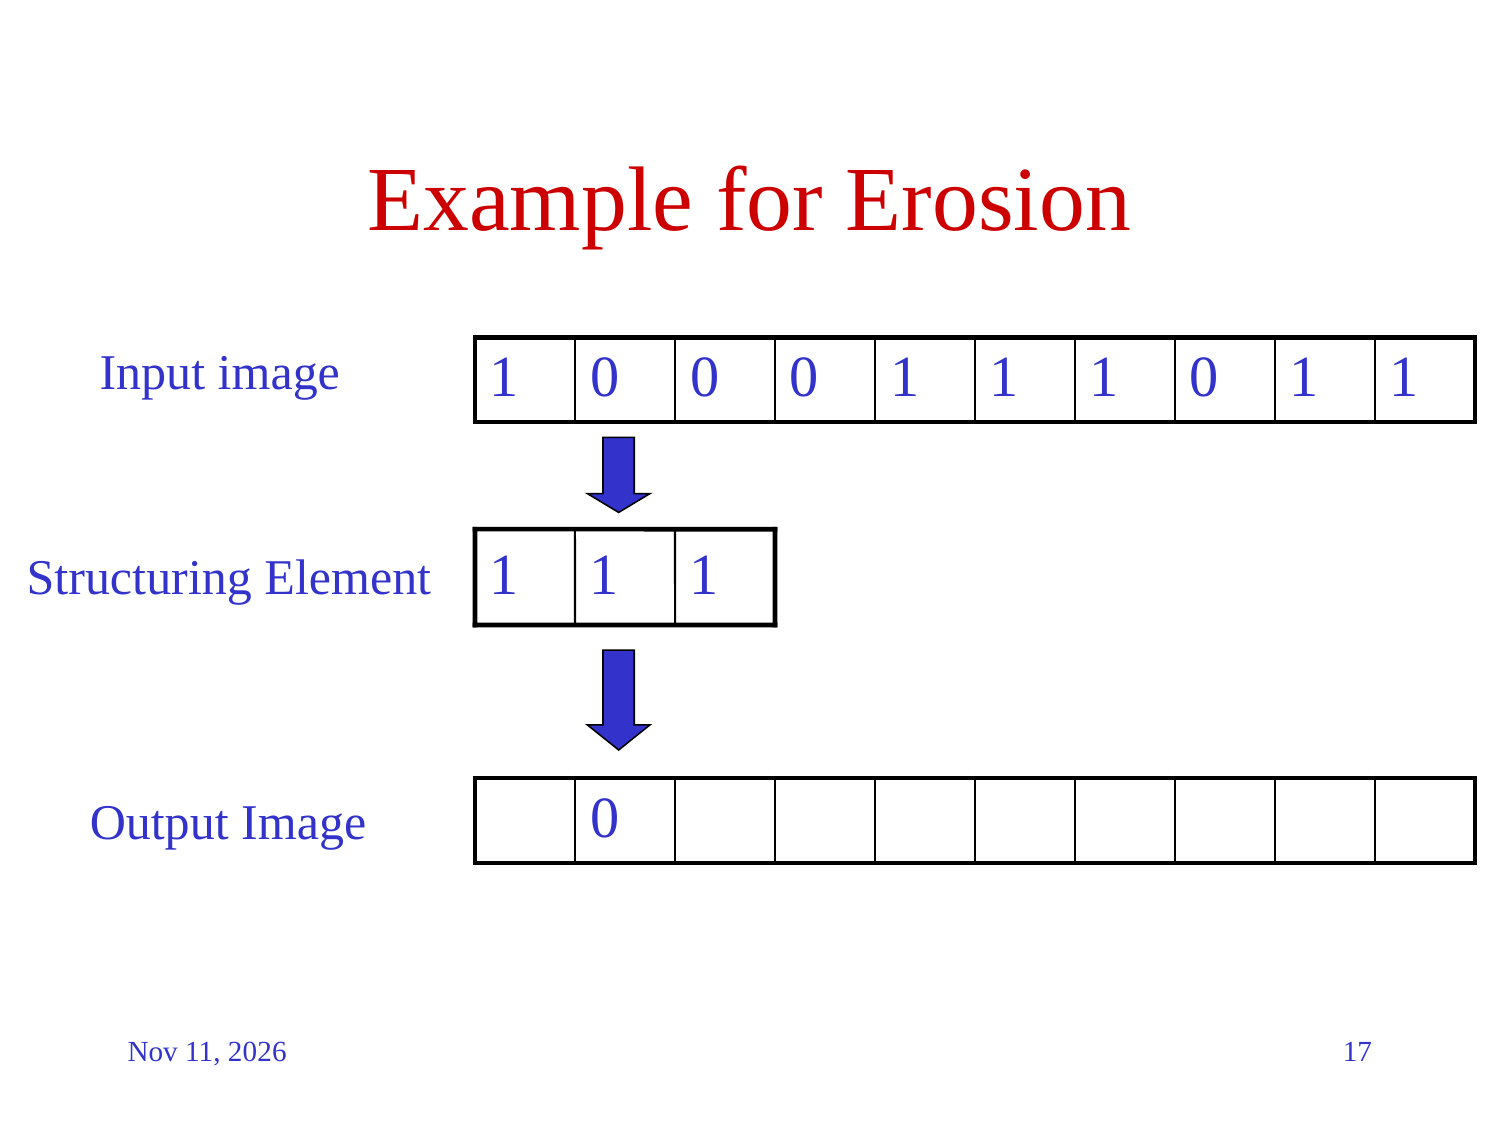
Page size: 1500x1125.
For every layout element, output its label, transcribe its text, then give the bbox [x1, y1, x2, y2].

text_box Output Image [74, 781, 382, 857]
table_header 0 [576, 340, 674, 420]
table_header [1076, 780, 1174, 861]
text_box Structuring Element [11, 537, 447, 613]
table_header 0 [576, 780, 674, 861]
slide_number 17 [1074, 1024, 1388, 1101]
table_header [676, 780, 774, 861]
table_header [1276, 780, 1374, 861]
text_box Input image [84, 331, 356, 407]
table_header 1 [1276, 340, 1374, 420]
table_header 1 [1076, 340, 1174, 420]
table_header [477, 780, 574, 861]
table_header [876, 780, 974, 861]
table_header 0 [1176, 340, 1274, 420]
table_header 1 [477, 340, 574, 420]
table_header 0 [676, 340, 774, 420]
title Example for Erosion [112, 99, 1388, 288]
table_header 1 [976, 340, 1074, 420]
table_header 1 [876, 340, 974, 420]
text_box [474, 437, 776, 751]
table_header [1176, 780, 1274, 861]
table_header [976, 780, 1074, 861]
slide_number 23-Dec-20 [112, 1024, 426, 1101]
table_header [776, 780, 874, 861]
table_header [1376, 780, 1473, 861]
table_header 0 [776, 340, 874, 420]
table_header 1 [1376, 340, 1473, 420]
